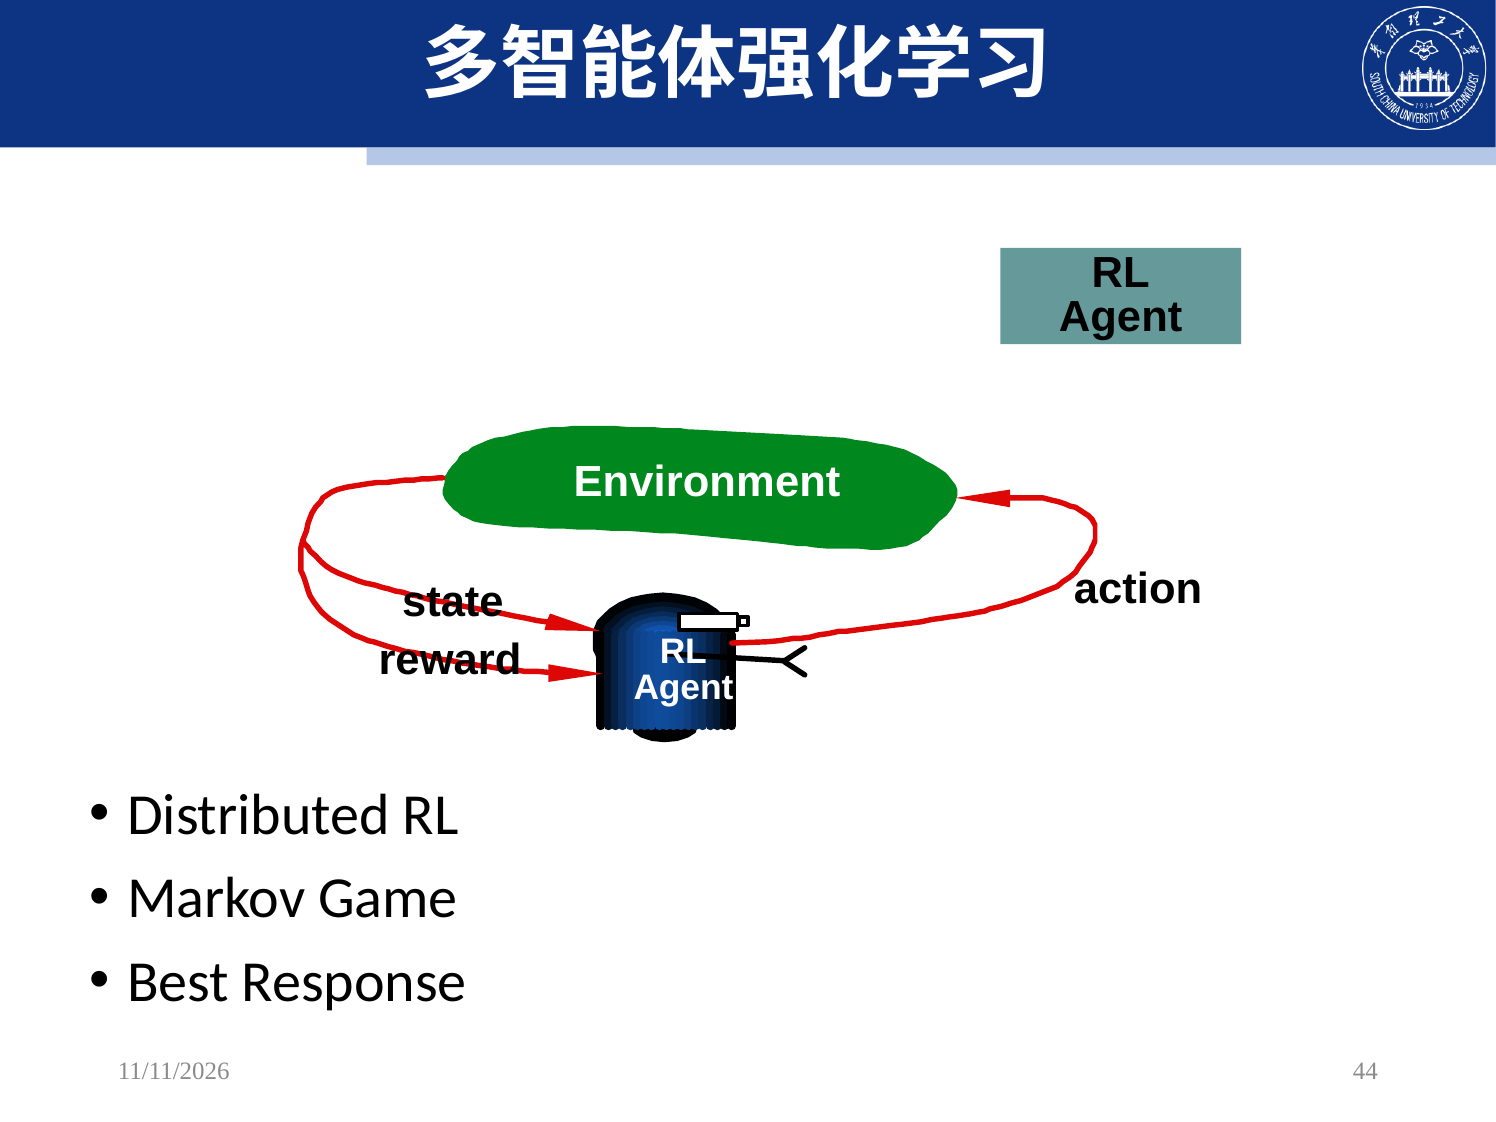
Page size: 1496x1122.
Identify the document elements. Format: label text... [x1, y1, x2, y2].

picture [1354, 0, 1496, 148]
slide_number 44 [1056, 1039, 1393, 1100]
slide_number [102, 1039, 440, 1100]
text_box Distributed RL Markov Game Best Response [74, 282, 1425, 1006]
text_box 多智能体强化学习 [170, 15, 1303, 116]
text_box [204, 247, 1255, 744]
